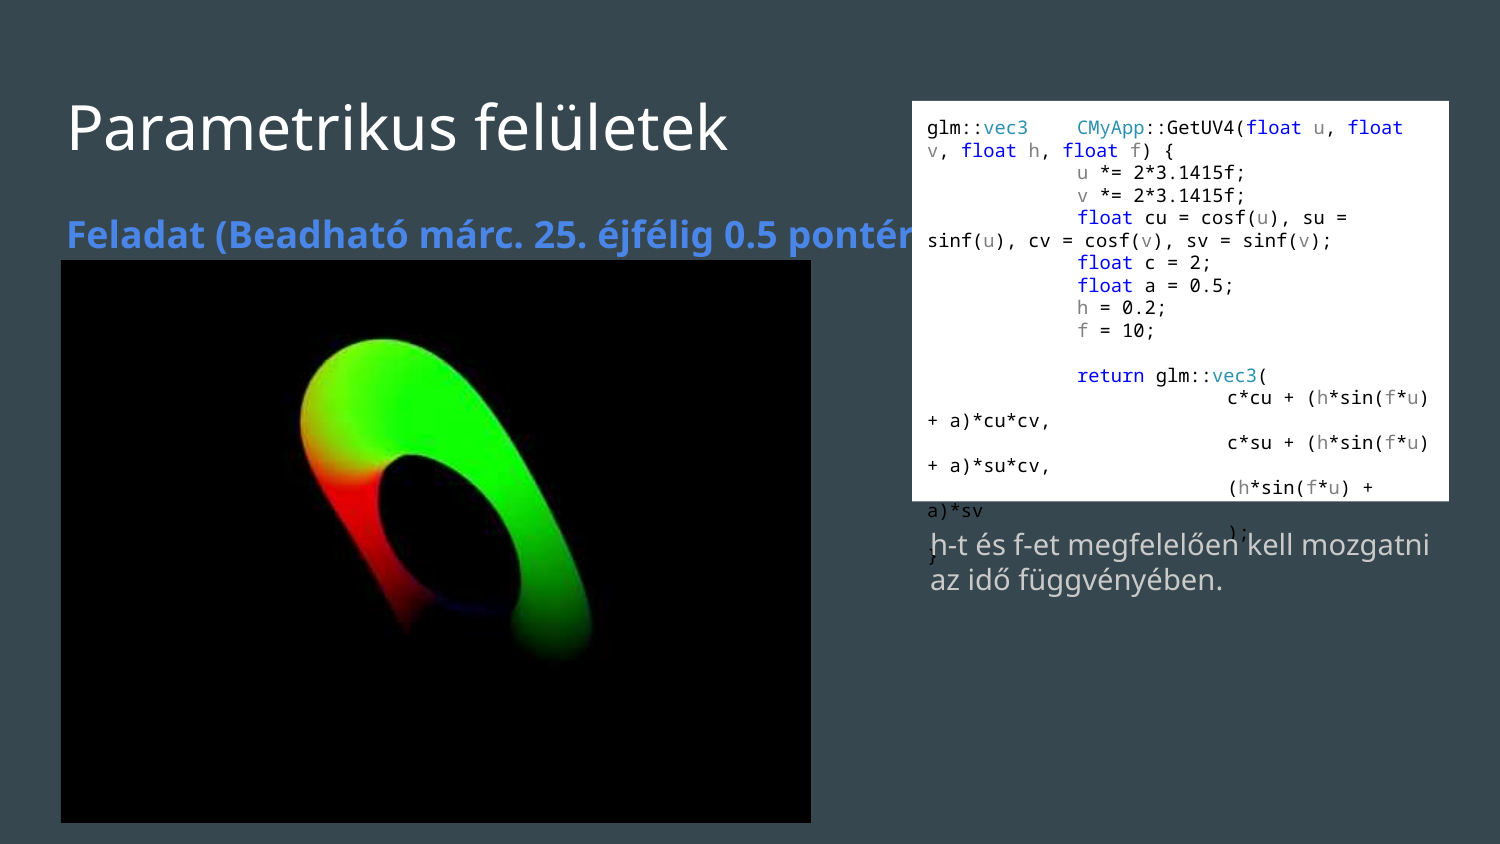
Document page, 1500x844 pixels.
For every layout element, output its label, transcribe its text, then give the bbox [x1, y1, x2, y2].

list Feladat (Beadható márc. 25. éjfélig 0.5 pontért): [51, 189, 1449, 750]
text_box glm::vec3 CMyApp::GetUV4(float u, float v, float h, float f) { u *= 2*3.1415f; v *= 2*3.1415f; float cu = cosf(u), su = sinf(u), cv = cosf(v), sv = sinf(v); float c = 2; float a = 0.5; h = 0.2; f = 10; return glm::vec3( c*cu + (h*sin(f*u) + a)*cu*cv, c*su + (h*sin(f*u) + a)*su*cv, (h*sin(f*u) + a)*sv ); } [912, 100, 1449, 502]
text_box h-t és f-et megfelelően kell mozgatni az idő függvényében. [914, 511, 1446, 660]
title Parametrikus felületek [51, 72, 1449, 167]
text_box [60, 260, 811, 823]
